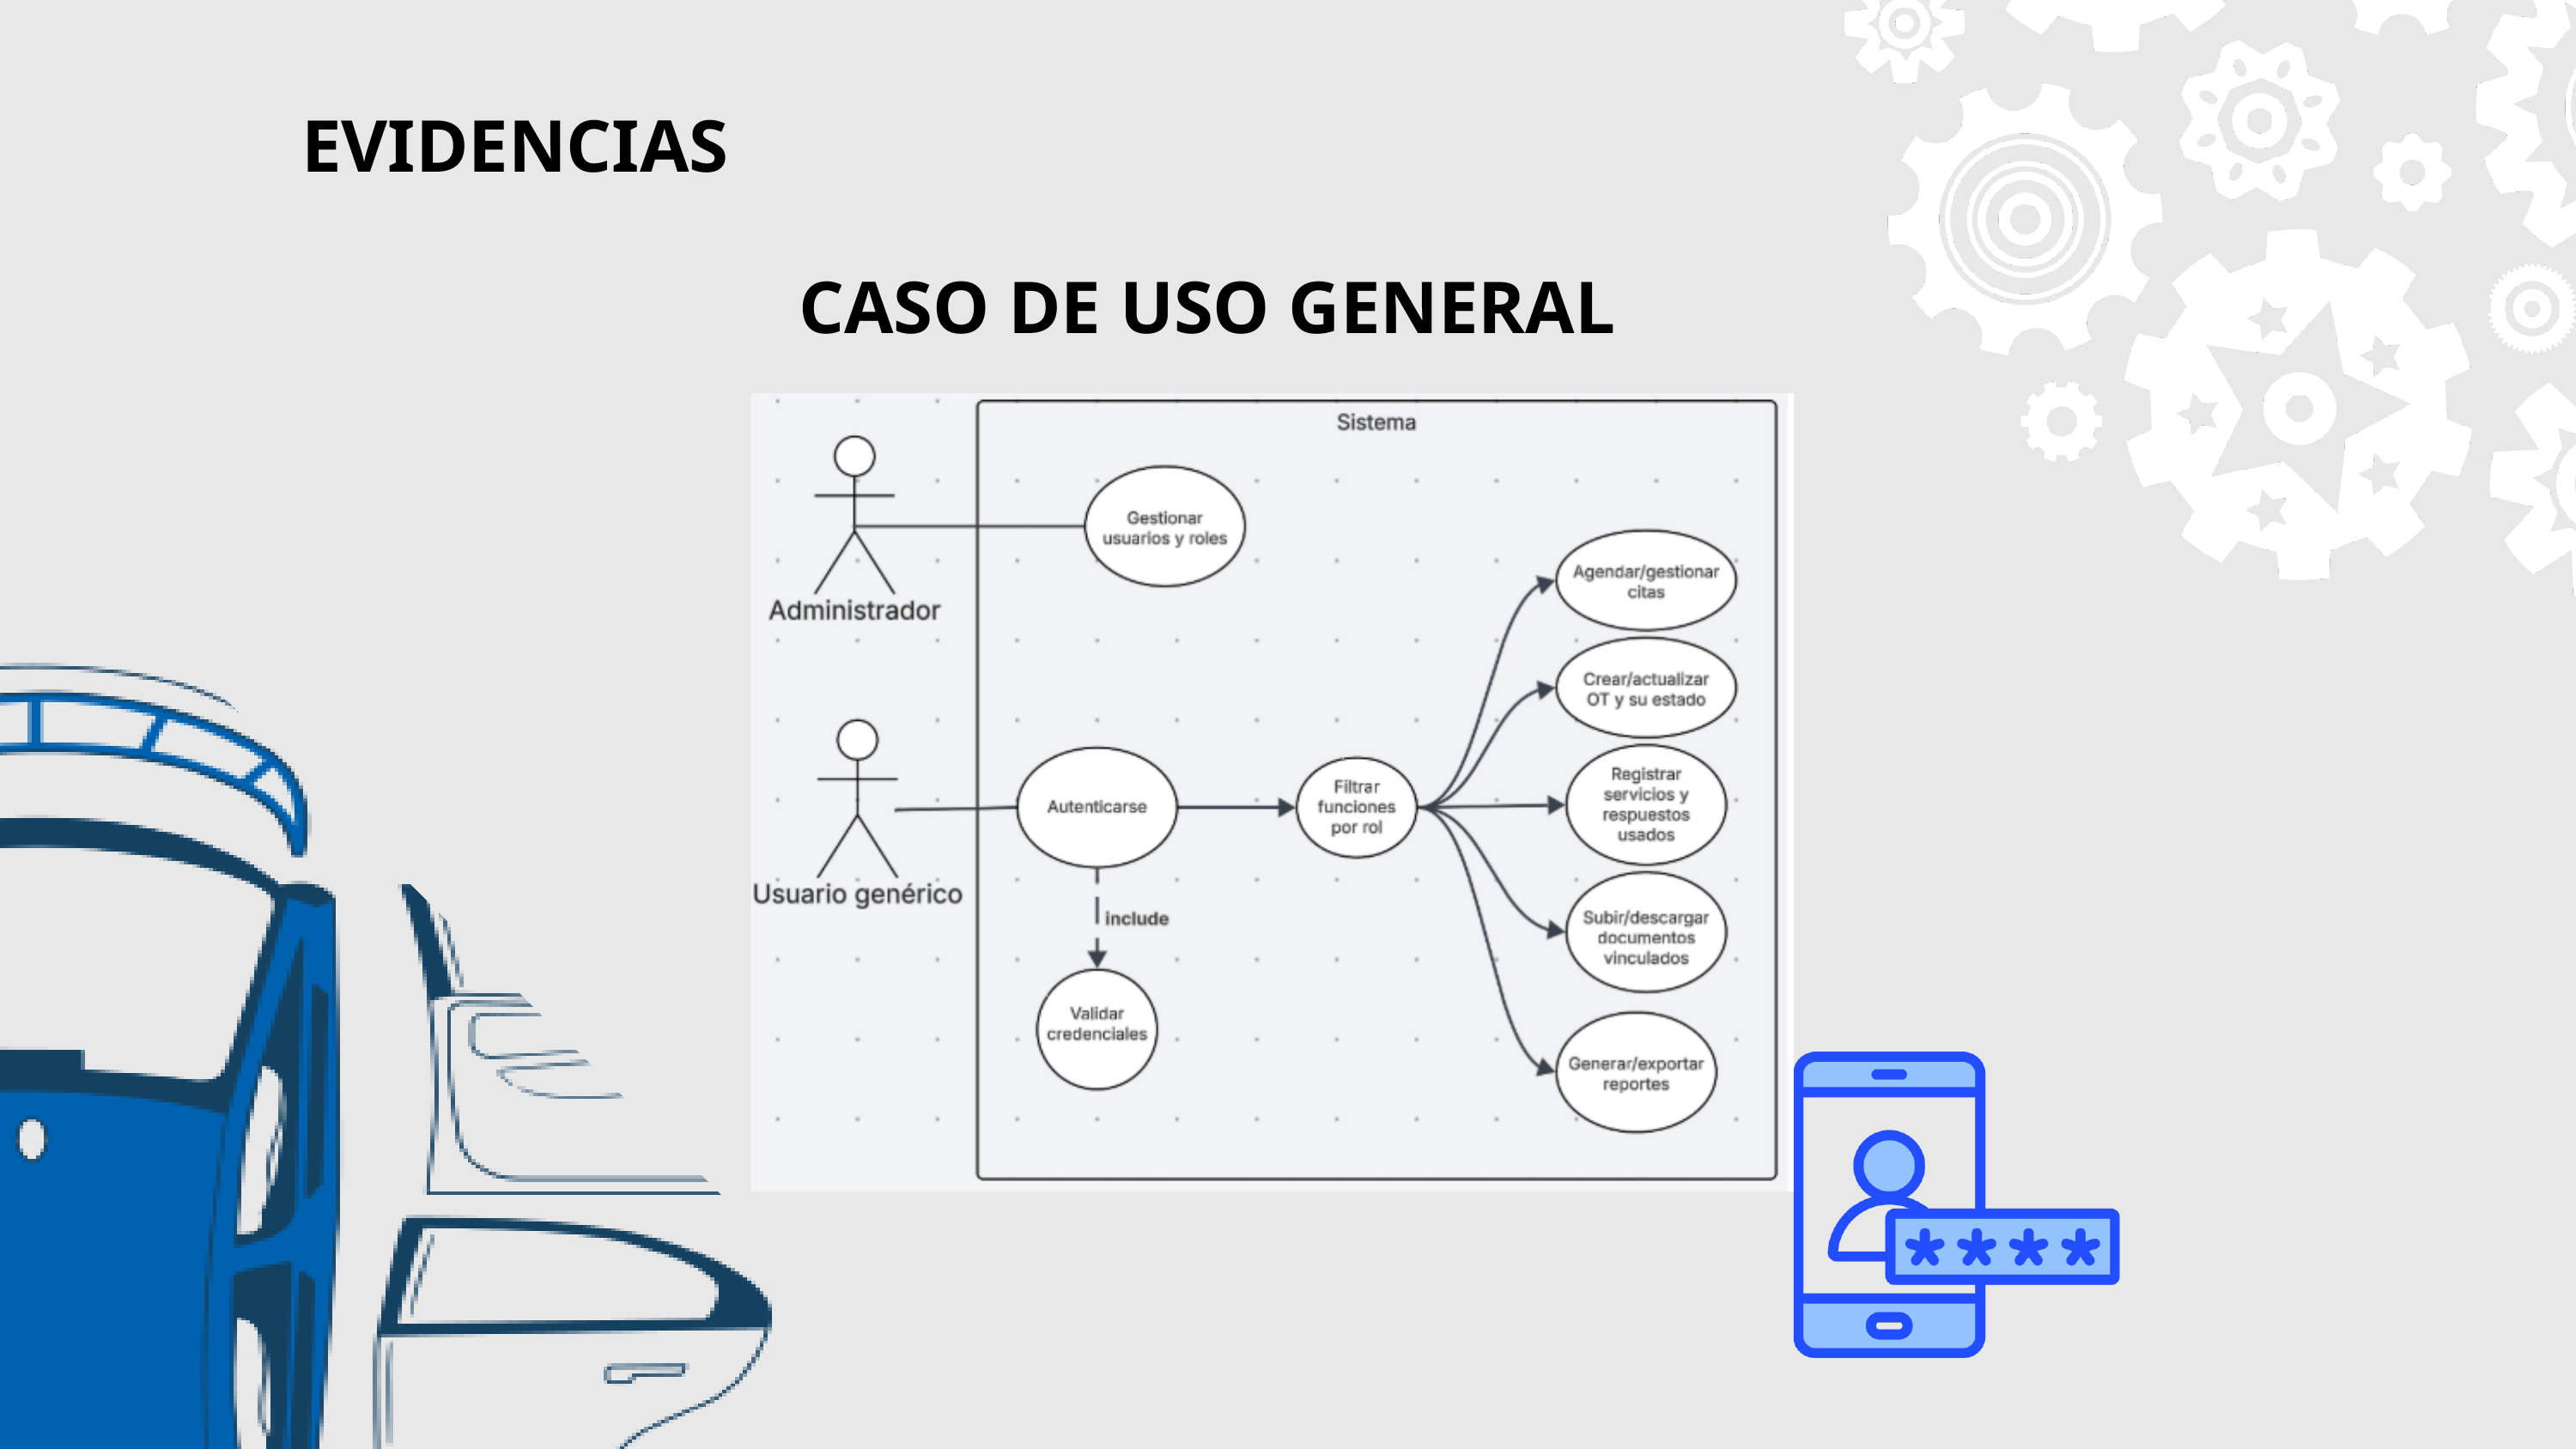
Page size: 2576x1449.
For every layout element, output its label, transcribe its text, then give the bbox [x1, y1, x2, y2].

text_box [1793, 1052, 2120, 1358]
text_box CASO DE USO GENERAL [799, 264, 1794, 349]
text_box [0, 474, 859, 1449]
text_box EVIDENCIAS [301, 102, 784, 186]
text_box [750, 393, 1794, 1191]
text_box [1844, 0, 2576, 601]
